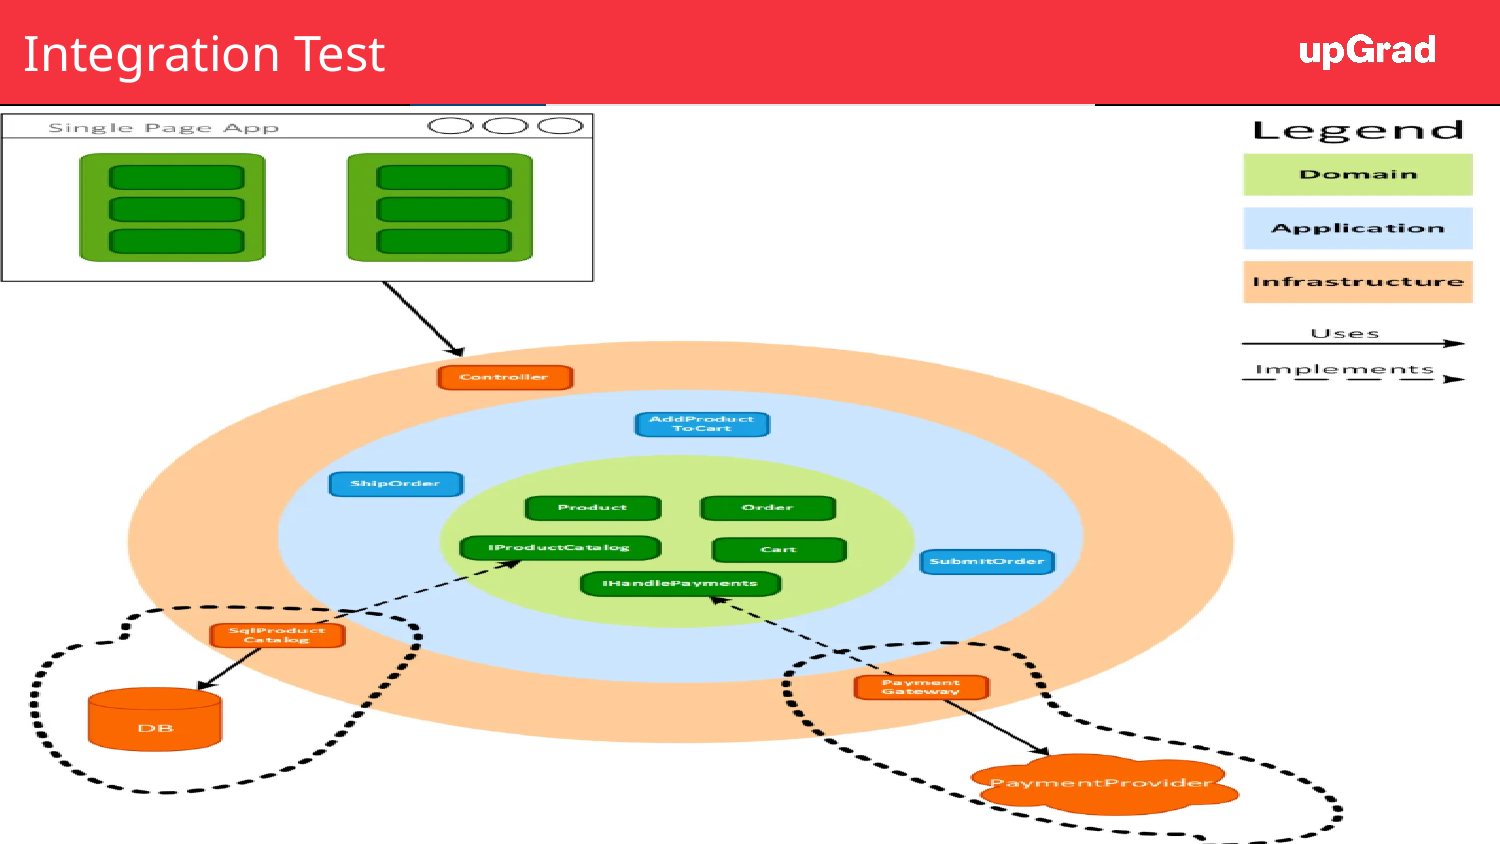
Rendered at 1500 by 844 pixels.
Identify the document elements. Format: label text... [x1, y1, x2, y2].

picture [1300, 34, 1435, 70]
picture [0, 104, 1500, 844]
text_box Integration Test [8, 24, 713, 91]
